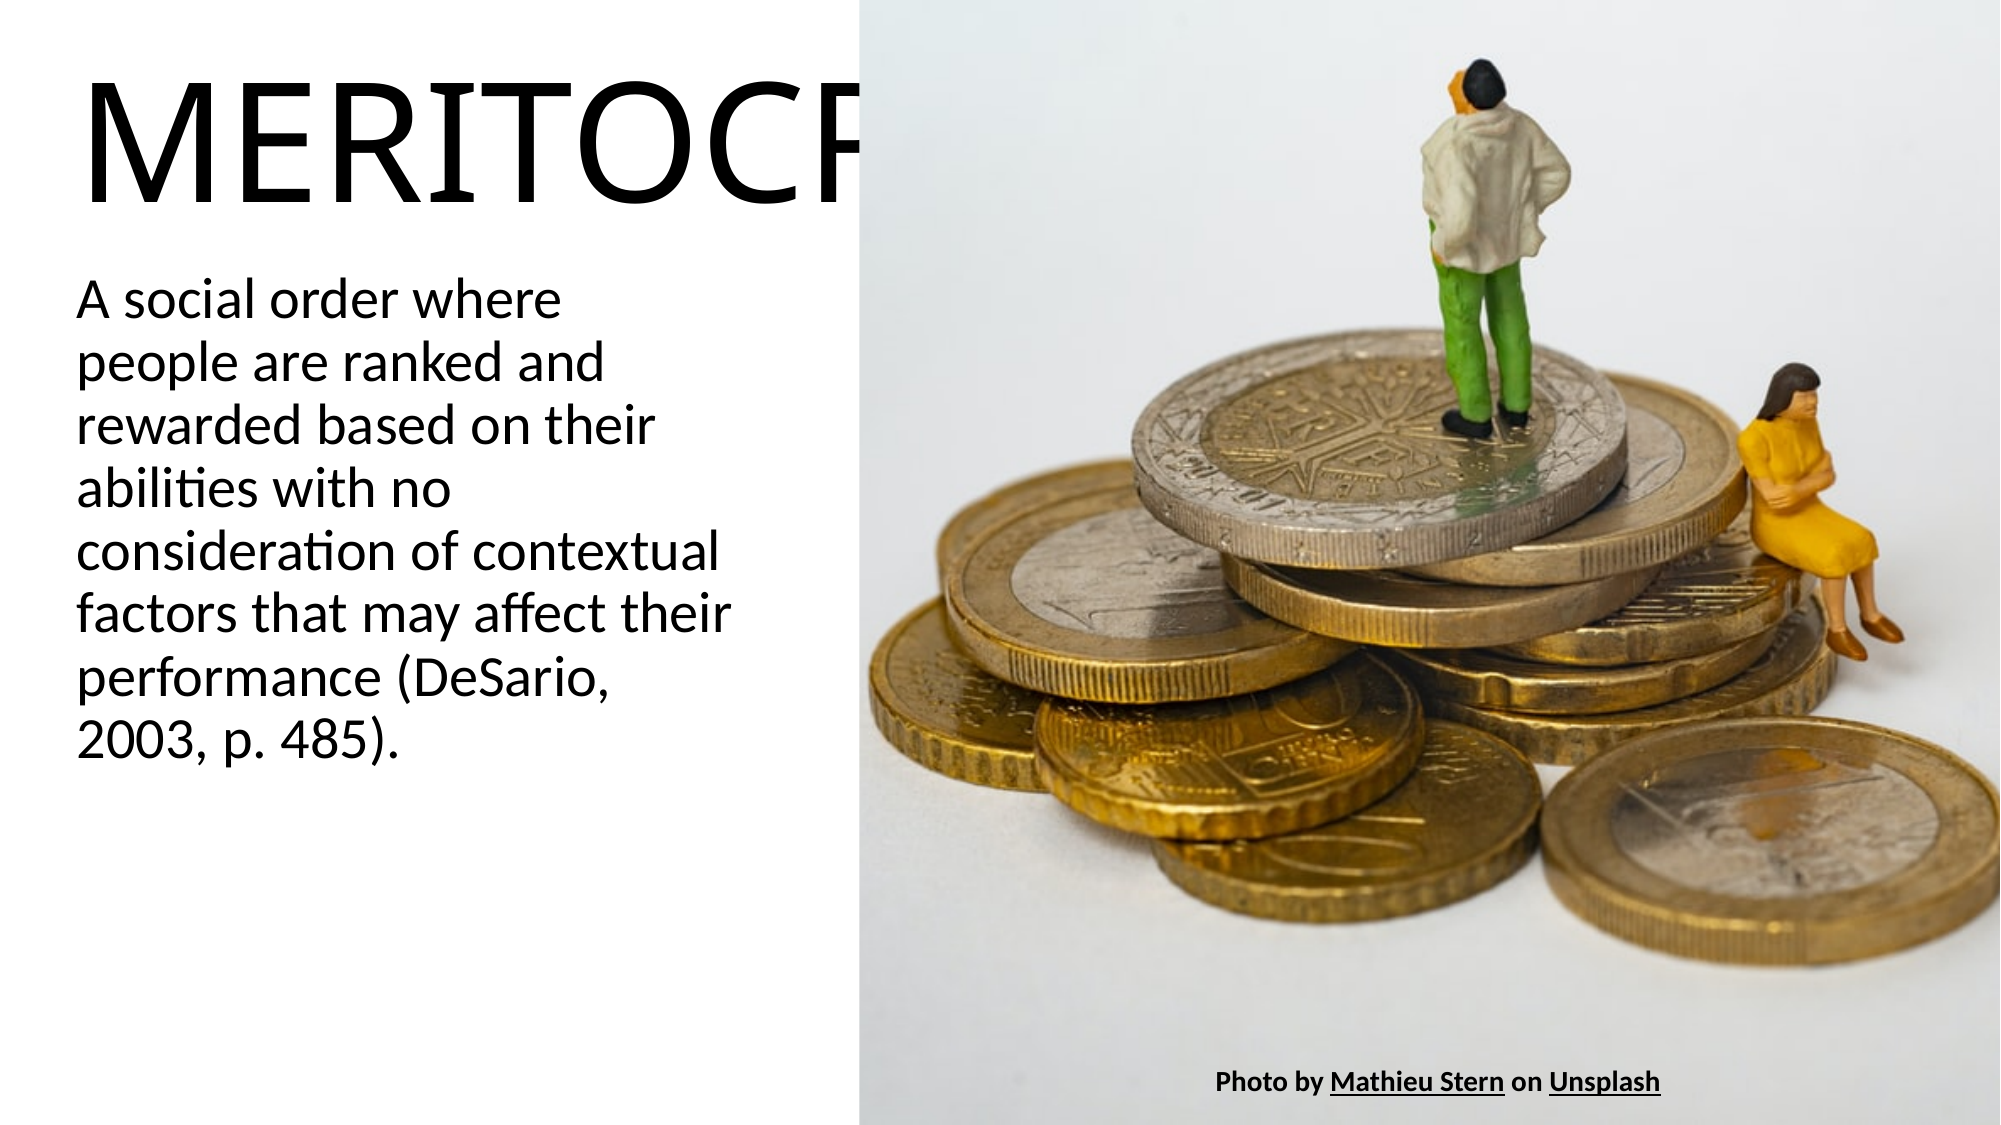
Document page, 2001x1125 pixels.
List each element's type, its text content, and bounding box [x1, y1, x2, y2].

title MERITOCRACY [61, 39, 859, 257]
list A social order where people are ranked and rewarded based on their abilities with no consideration of contextual factors that may affect their performance (DeSario, 2003, p. 485). [61, 260, 750, 865]
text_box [859, 0, 2000, 1125]
